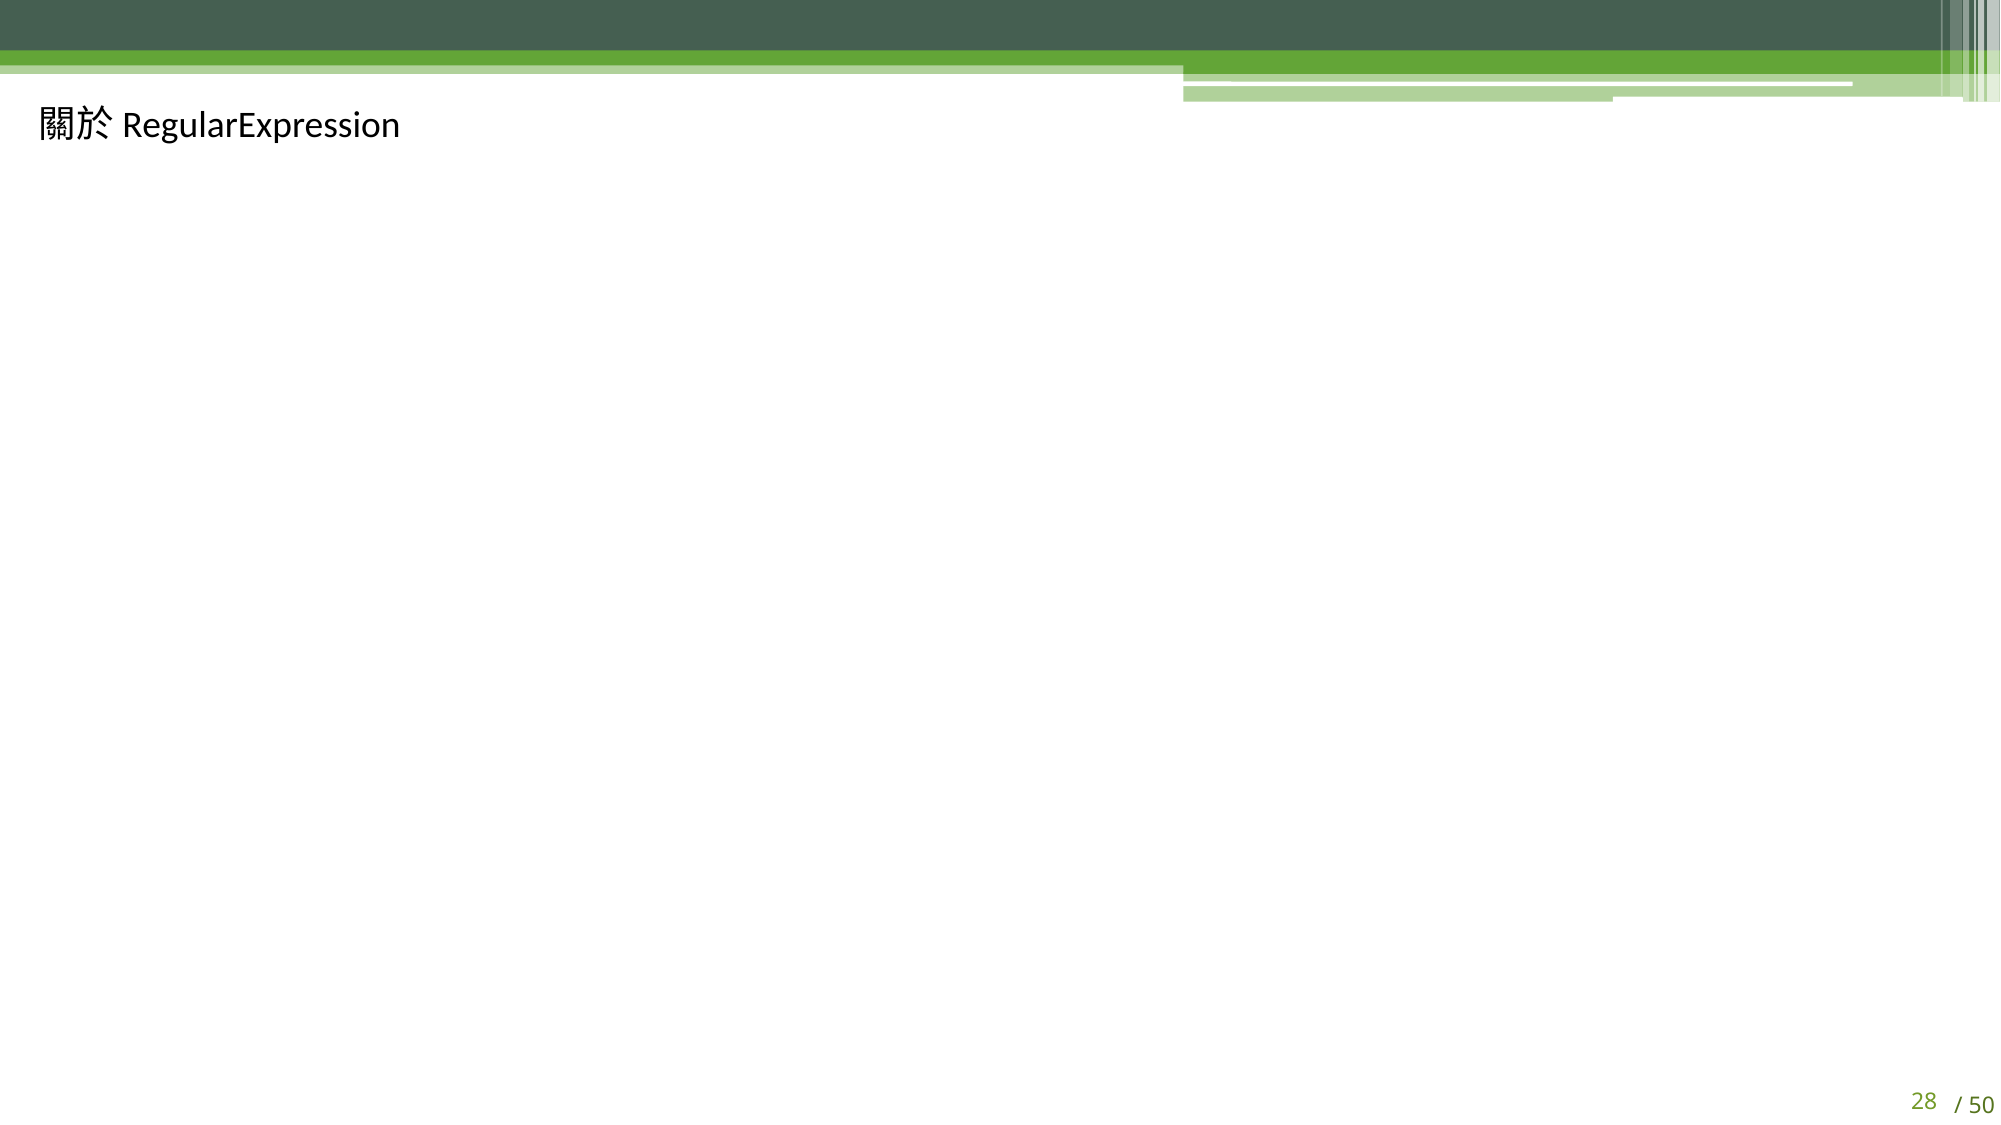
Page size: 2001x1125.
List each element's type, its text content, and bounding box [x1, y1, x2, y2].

slide_number 27 [1785, 1065, 1953, 1125]
footer / 50 [1919, 1083, 2000, 1124]
text_box 關於RegularExpression [23, 93, 416, 153]
